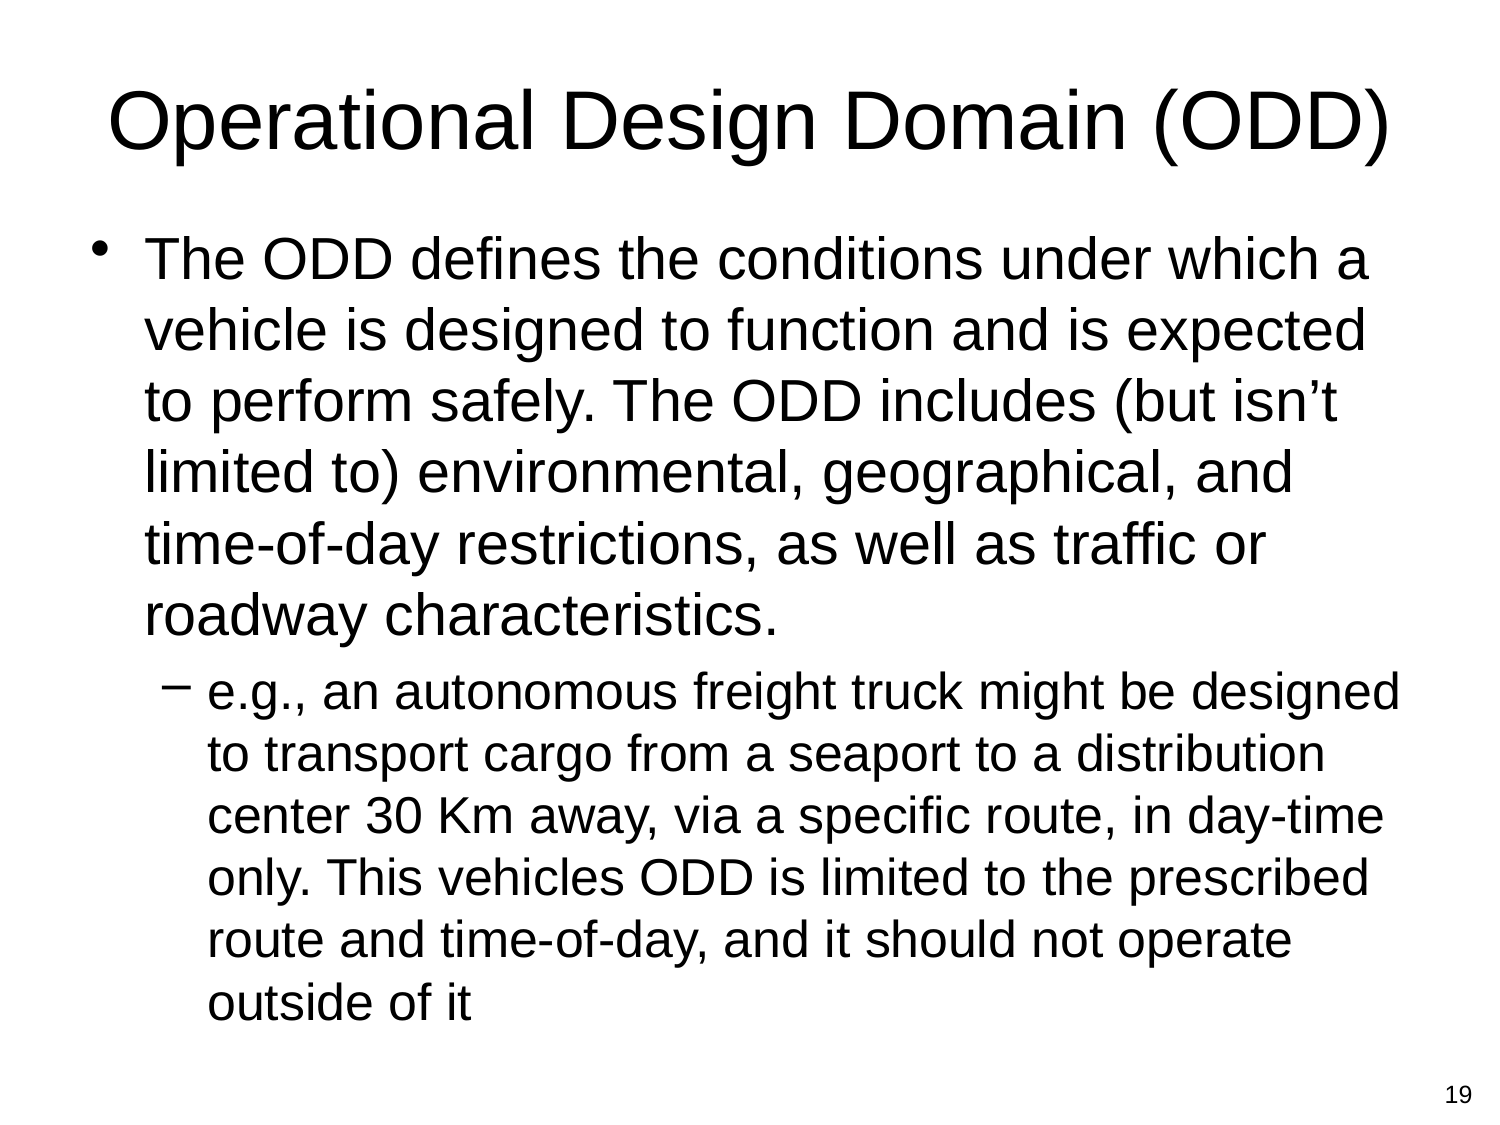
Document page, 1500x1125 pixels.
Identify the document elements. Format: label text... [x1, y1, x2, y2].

list The ODD defines the conditions under which a vehicle is designed to function and is expected to perform safely. The ODD includes (but isn’t limited to) environmental, geographical, and time-of-day restrictions, as well as traffic or roadway characteristics. e.g., an autonomous freight truck might be designed to transport cargo from a seaport to a distribution center 30 Km away, via a specific route, in day-time only. This vehicles ODD is limited to the prescribed route and time-of-day, and it should not operate outside of it [74, 212, 1426, 1051]
slide_number 19 [1137, 1070, 1488, 1112]
title Operational Design Domain (ODD) [74, 44, 1426, 188]
